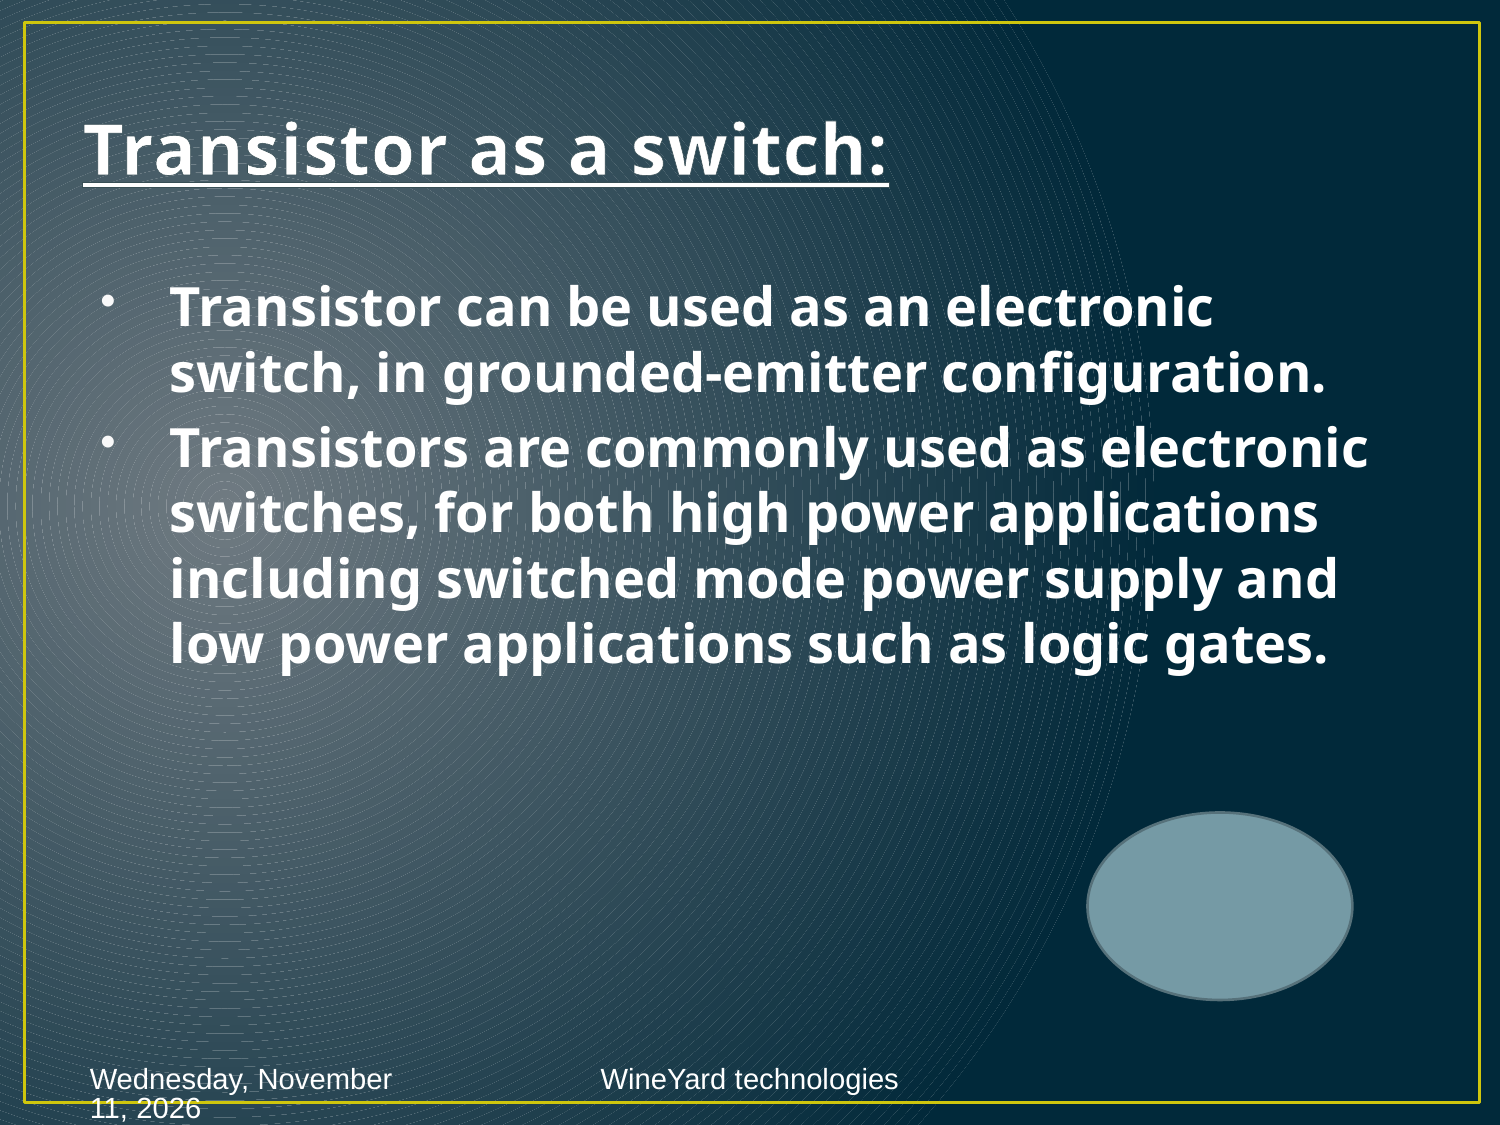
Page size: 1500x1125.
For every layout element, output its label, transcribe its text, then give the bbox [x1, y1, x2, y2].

text_box [1086, 811, 1354, 1002]
text_box Transistor can be used as an electronic switch, in grounded-emitter configuration. Transistors are commonly used as electronic switches, for both high power applications including switched mode power supply and low power applications such as logic gates. [64, 113, 1415, 799]
title Transistor as a switch: [53, 78, 919, 215]
text_box WineYard technologies [512, 1024, 988, 1103]
text_box Monday, January 28, 2013 [75, 1024, 425, 1103]
